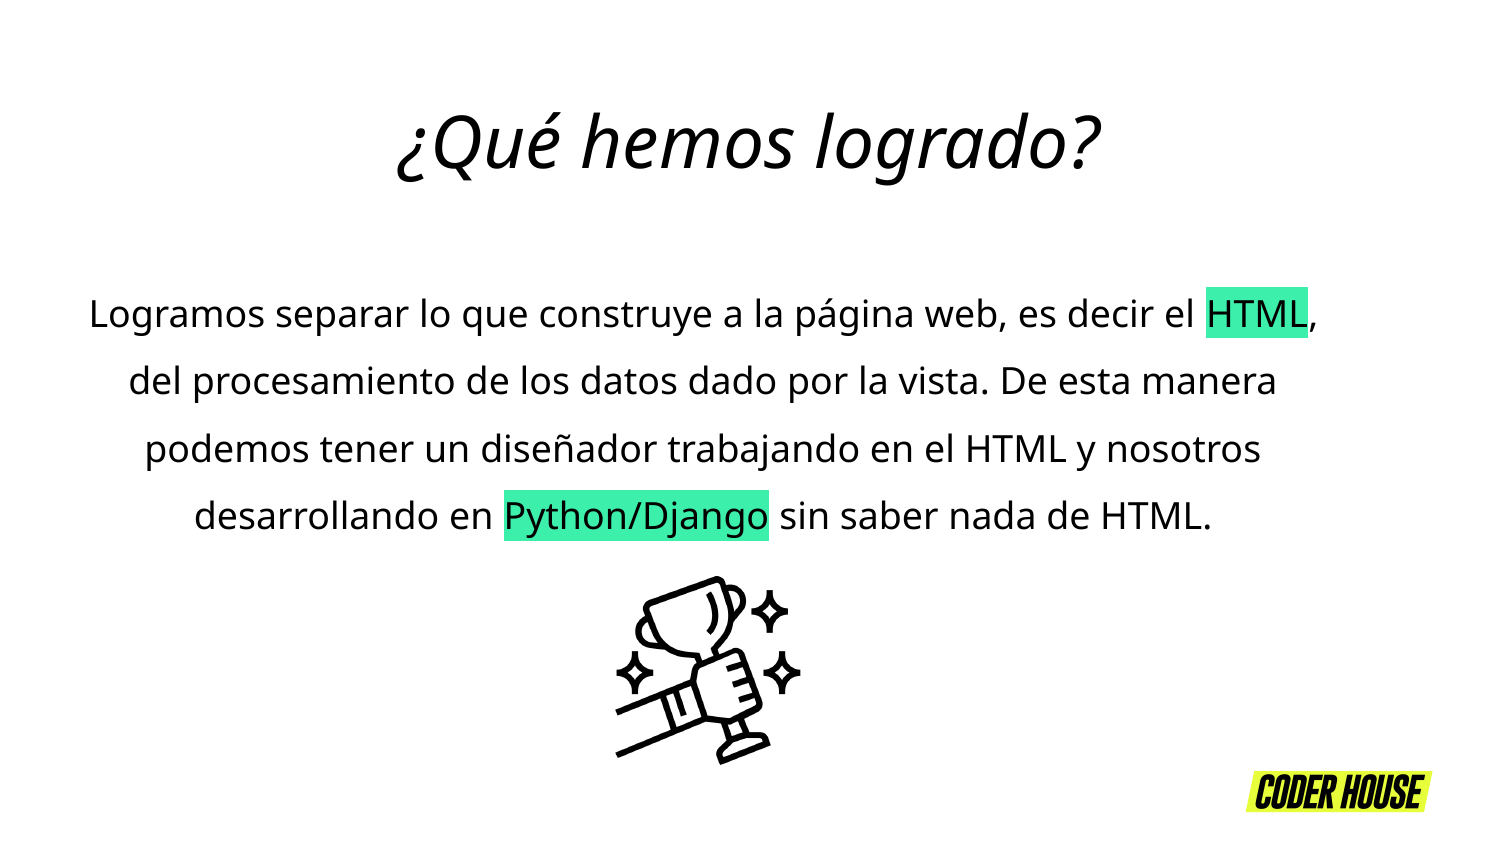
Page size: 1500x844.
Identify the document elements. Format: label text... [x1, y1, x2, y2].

text_box ¿Qué hemos logrado? [222, 80, 1278, 243]
text_box Logramos separar lo que construye a la página web, es decir el HTML, del procesamiento de los datos dado por la vista. De esta manera podemos tener un diseñador trabajando en el HTML y nosotros desarrollando en Python/Django sin saber nada de HTML. [72, 147, 1335, 422]
picture [613, 576, 802, 765]
picture [1241, 764, 1437, 819]
